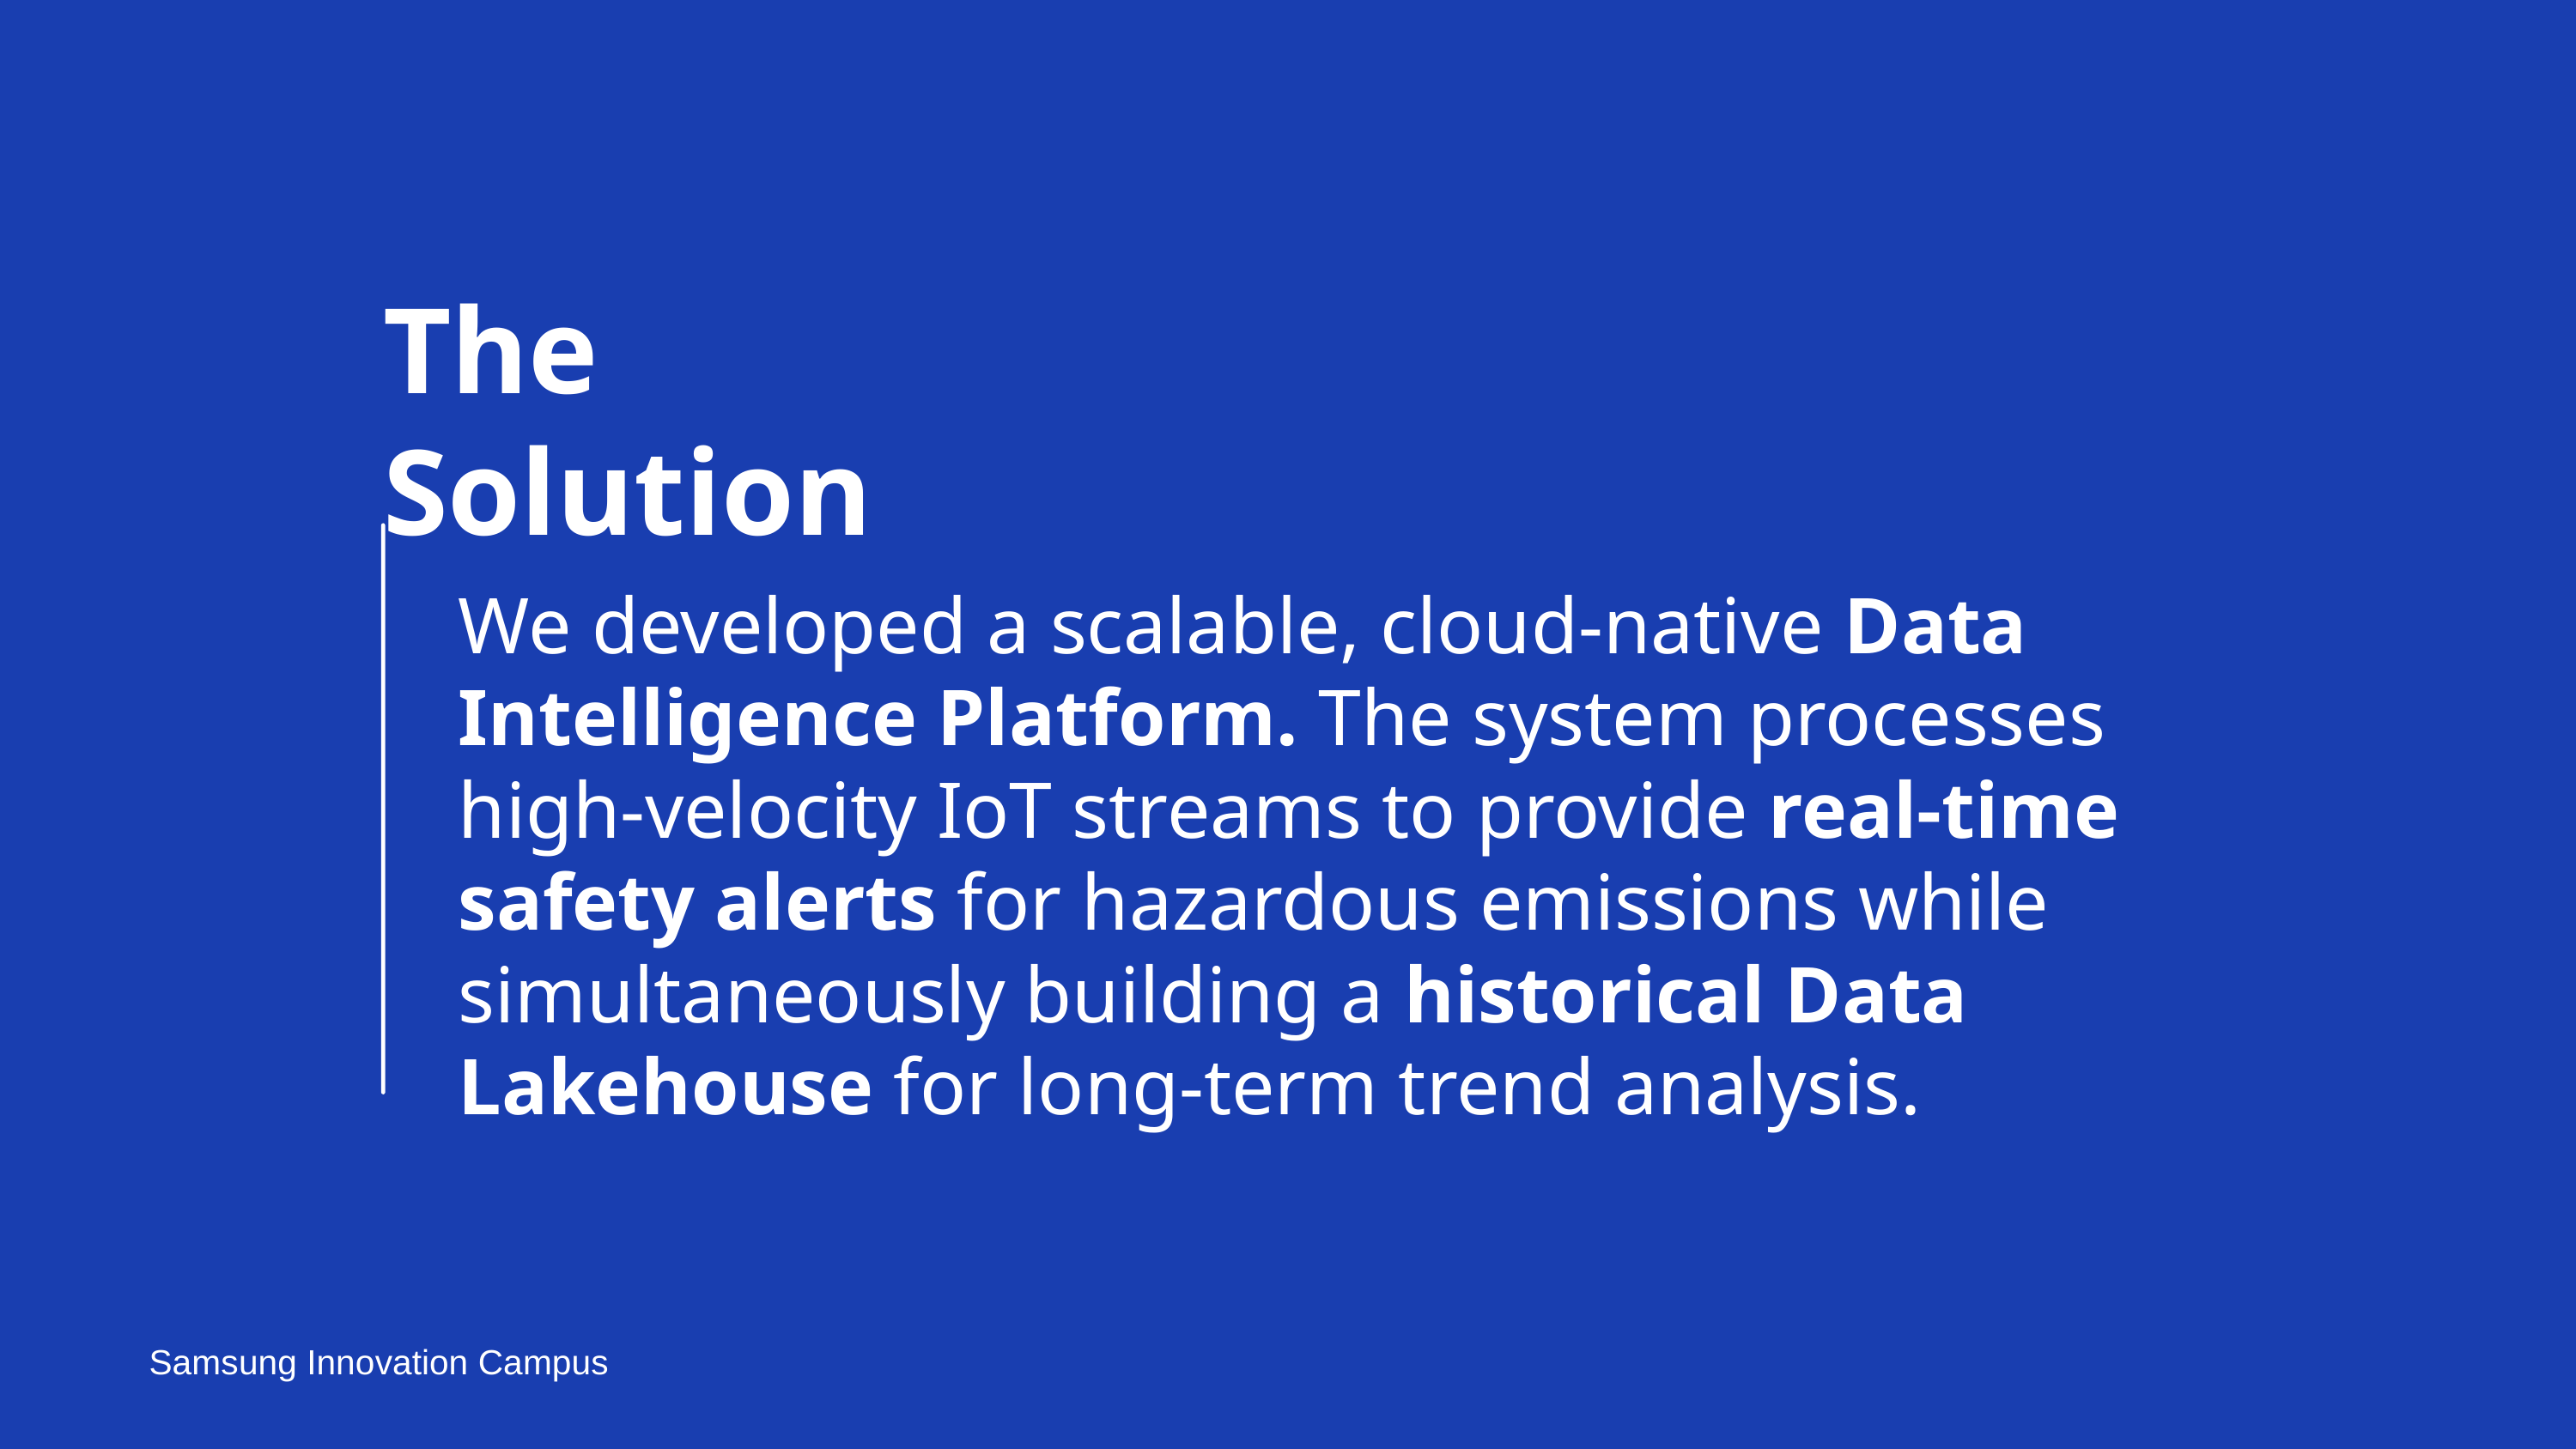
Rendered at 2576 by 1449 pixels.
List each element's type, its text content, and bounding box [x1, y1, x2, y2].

text_box We developed a scalable, cloud-native Data Intelligence Platform. The system processes high-velocity IoT streams to provide real-time safety alerts for hazardous emissions while simultaneously building a historical Data Lakehouse for long-term trend analysis. [459, 576, 2254, 1131]
text_box Samsung Innovation Campus [149, 1339, 901, 1382]
text_box The Solution [383, 276, 999, 560]
